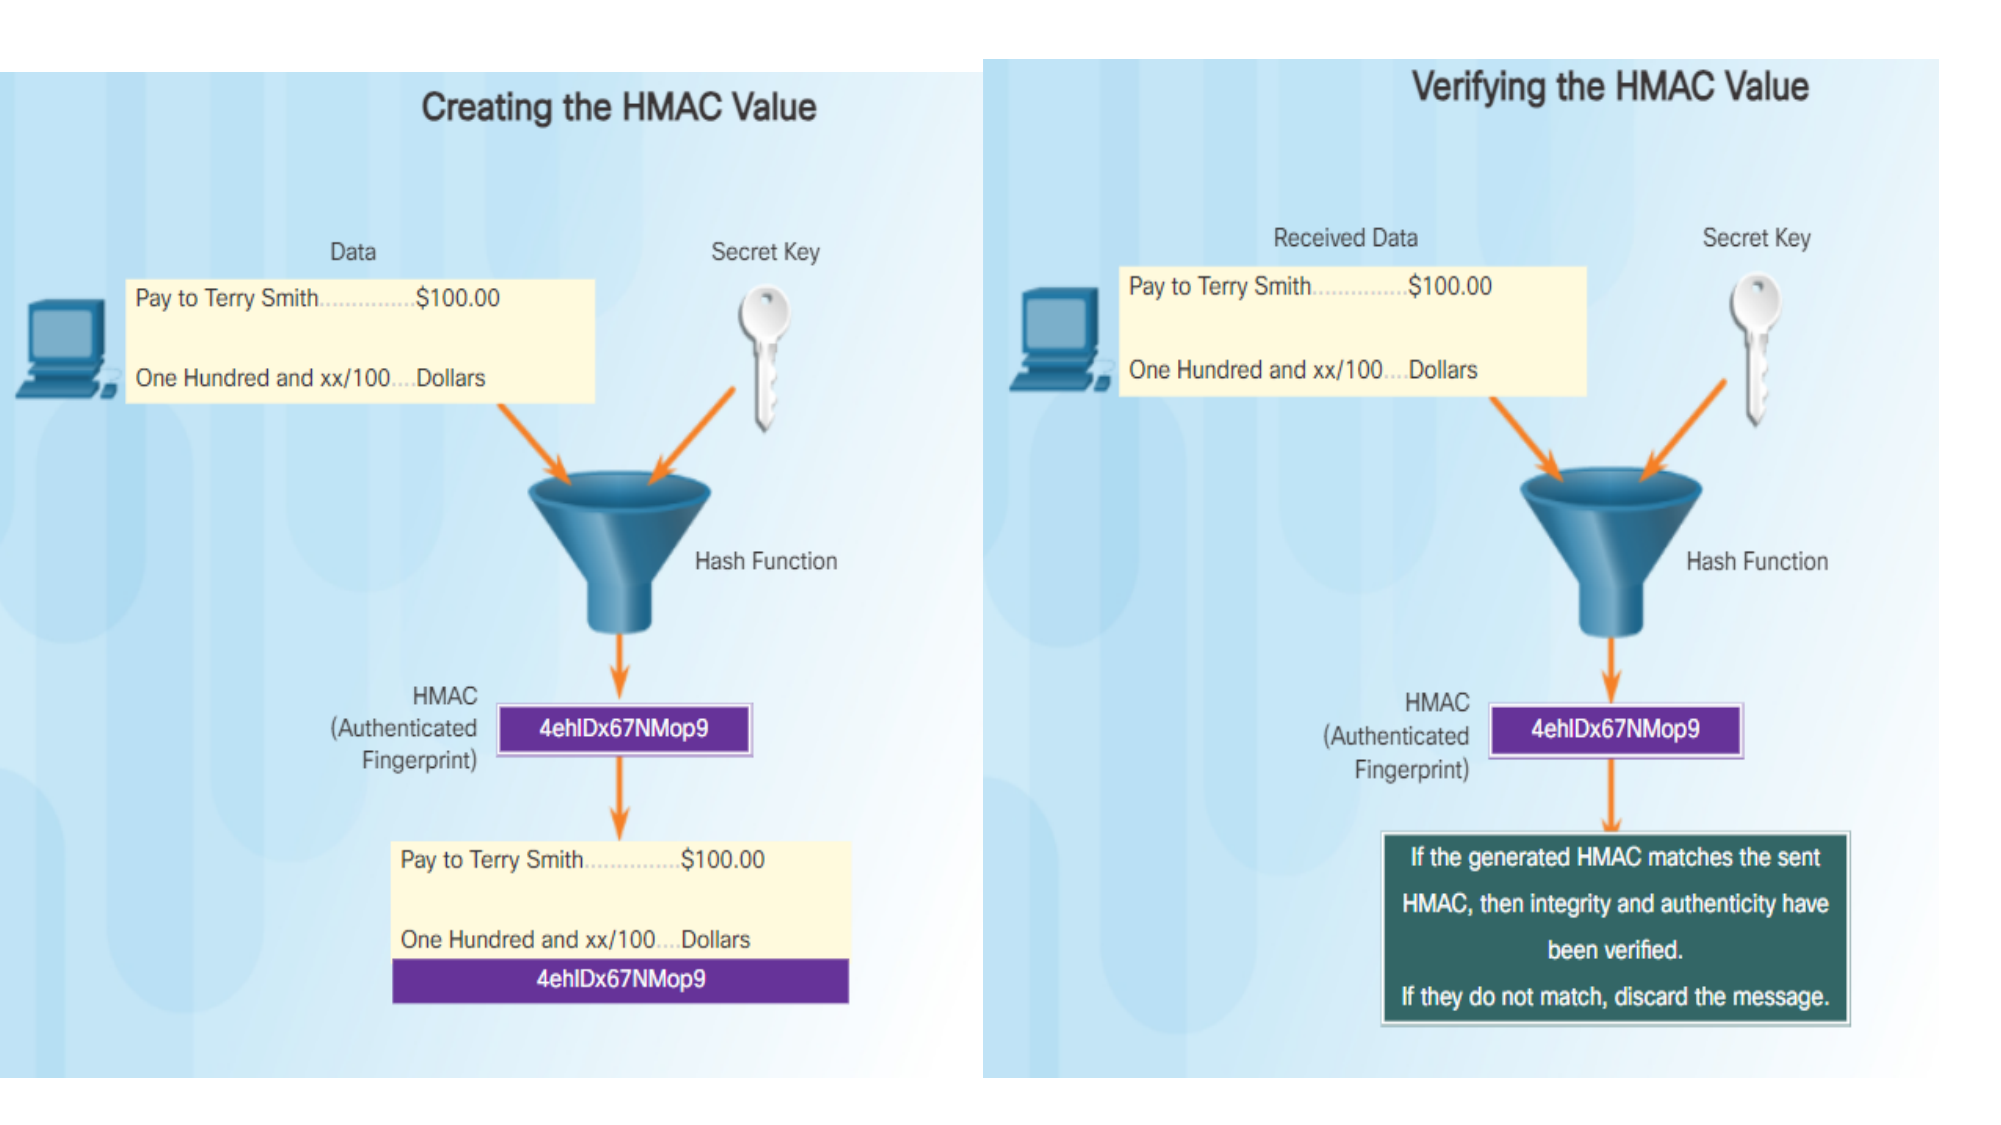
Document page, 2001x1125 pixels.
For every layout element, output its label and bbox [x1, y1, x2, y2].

picture [0, 59, 1939, 1078]
